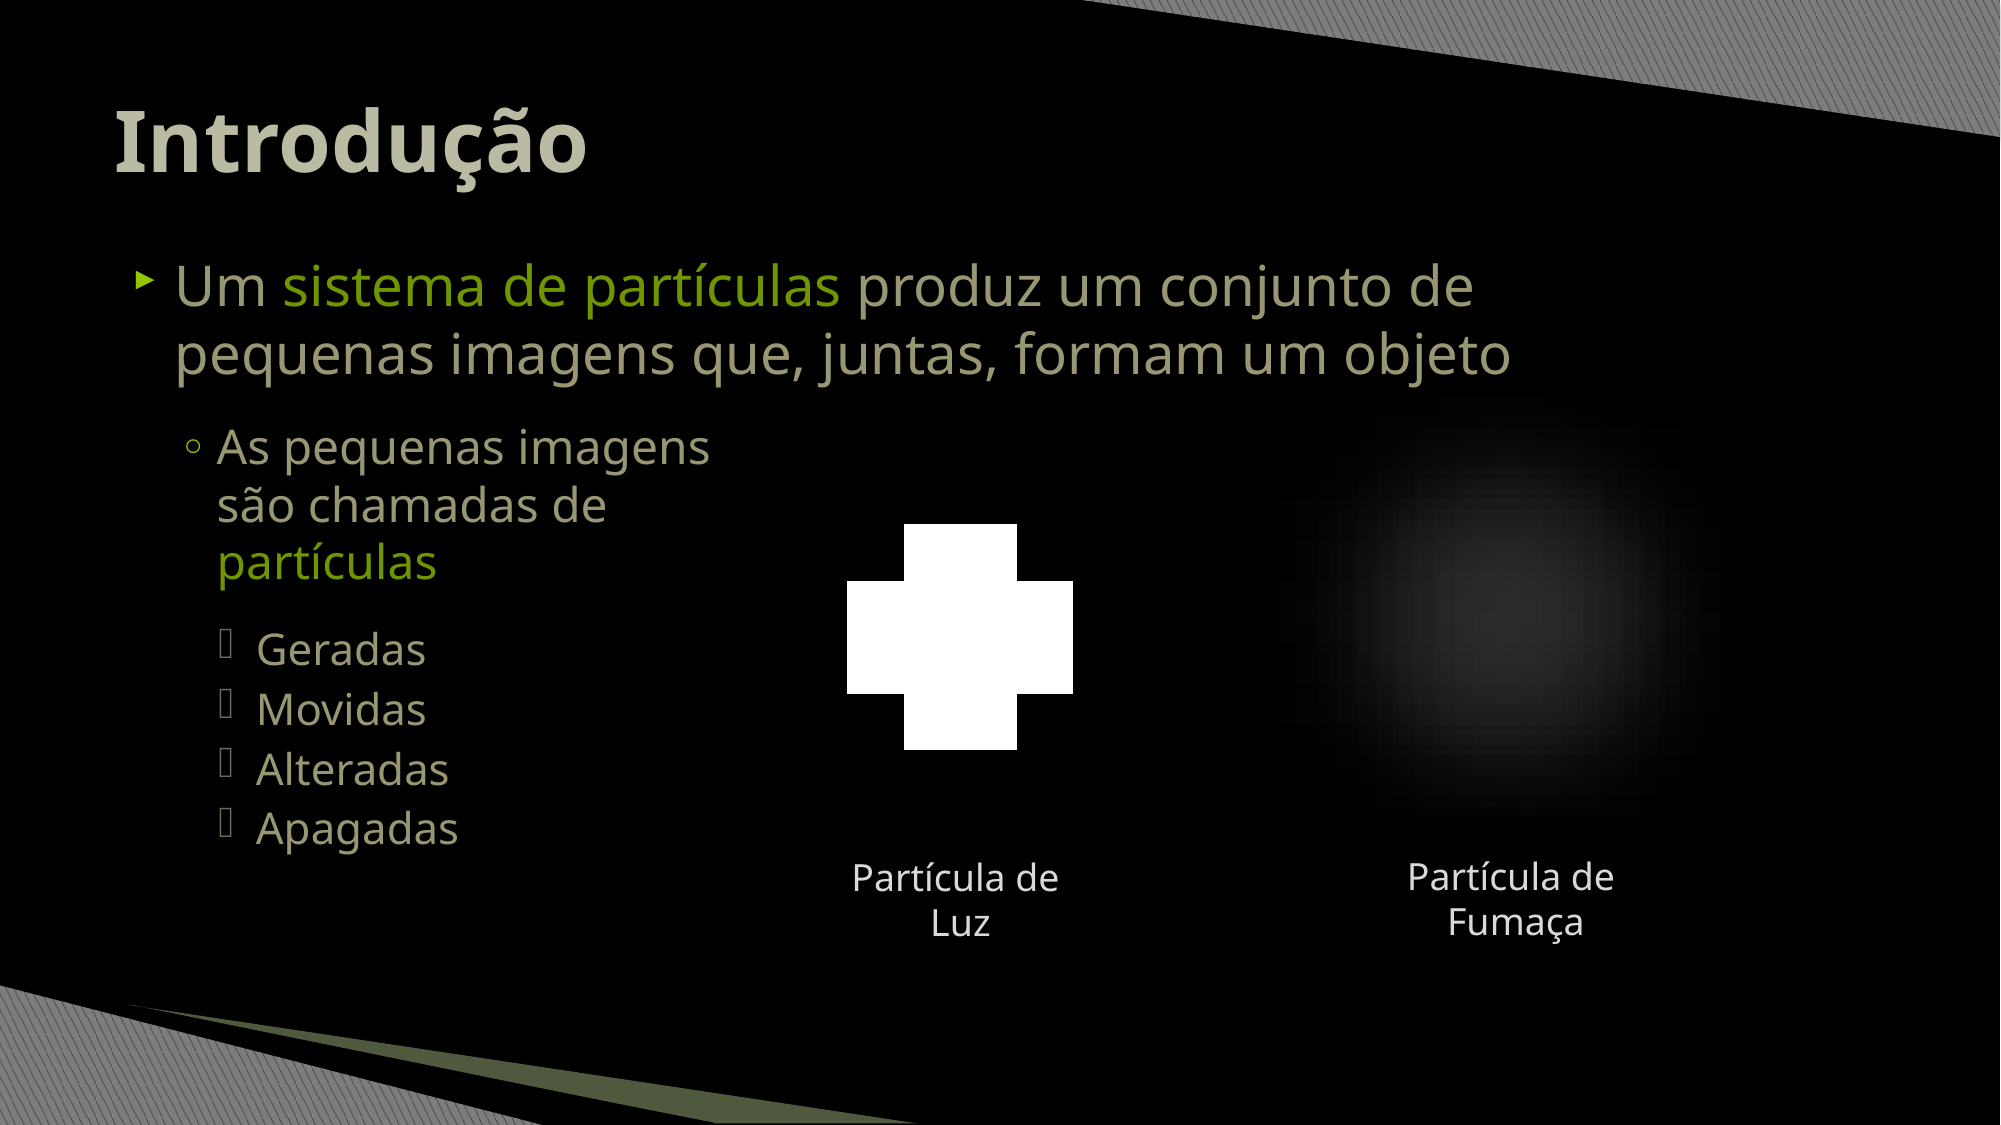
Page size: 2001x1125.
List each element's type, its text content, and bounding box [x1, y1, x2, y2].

picture [0, 985, 543, 1125]
title Introdução [99, 45, 1900, 233]
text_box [791, 468, 1130, 953]
list Um sistema de partículas produz um conjunto de pequenas imagens que, juntas, formam um objeto As pequenas imagens são chamadas de partículas Geradas Movidas Alteradas Apagadas [99, 243, 1900, 986]
picture [1082, 0, 2000, 138]
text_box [1275, 396, 1721, 953]
